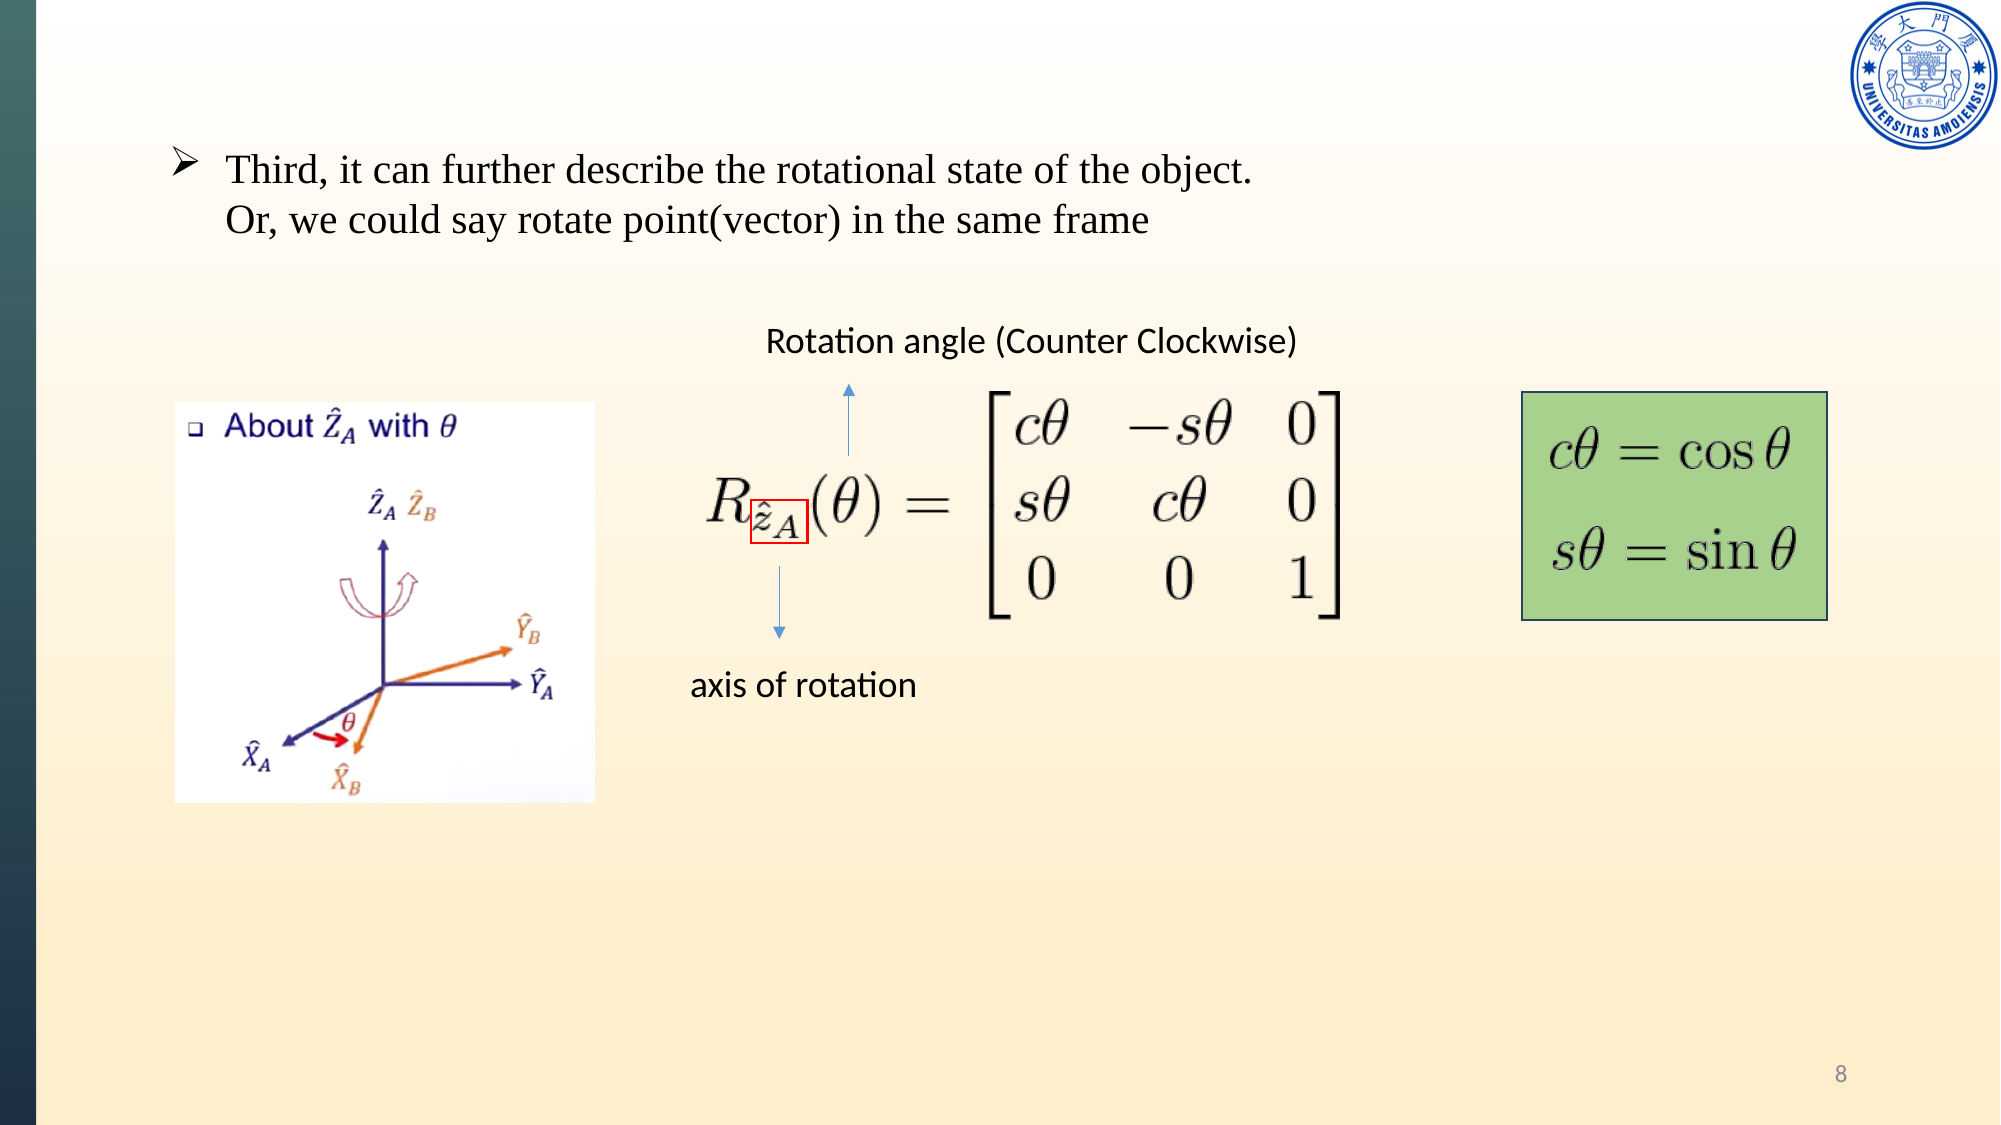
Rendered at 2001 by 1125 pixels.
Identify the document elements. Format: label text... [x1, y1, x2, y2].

text_box Third, it can further describe the rotational state of the object. Or, we could say rotate point(vector) in the same frame [154, 133, 1279, 249]
text_box [1521, 391, 1828, 621]
picture [175, 402, 595, 803]
slide_number 8 [1412, 1042, 1863, 1103]
picture [706, 391, 1340, 620]
text_box [0, 0, 37, 1125]
text_box axis of rotation [675, 652, 940, 713]
picture [1549, 426, 1791, 469]
picture [1552, 526, 1797, 570]
picture [1847, 0, 2000, 152]
text_box Rotation angle (Counter Clockwise) [751, 308, 1423, 369]
